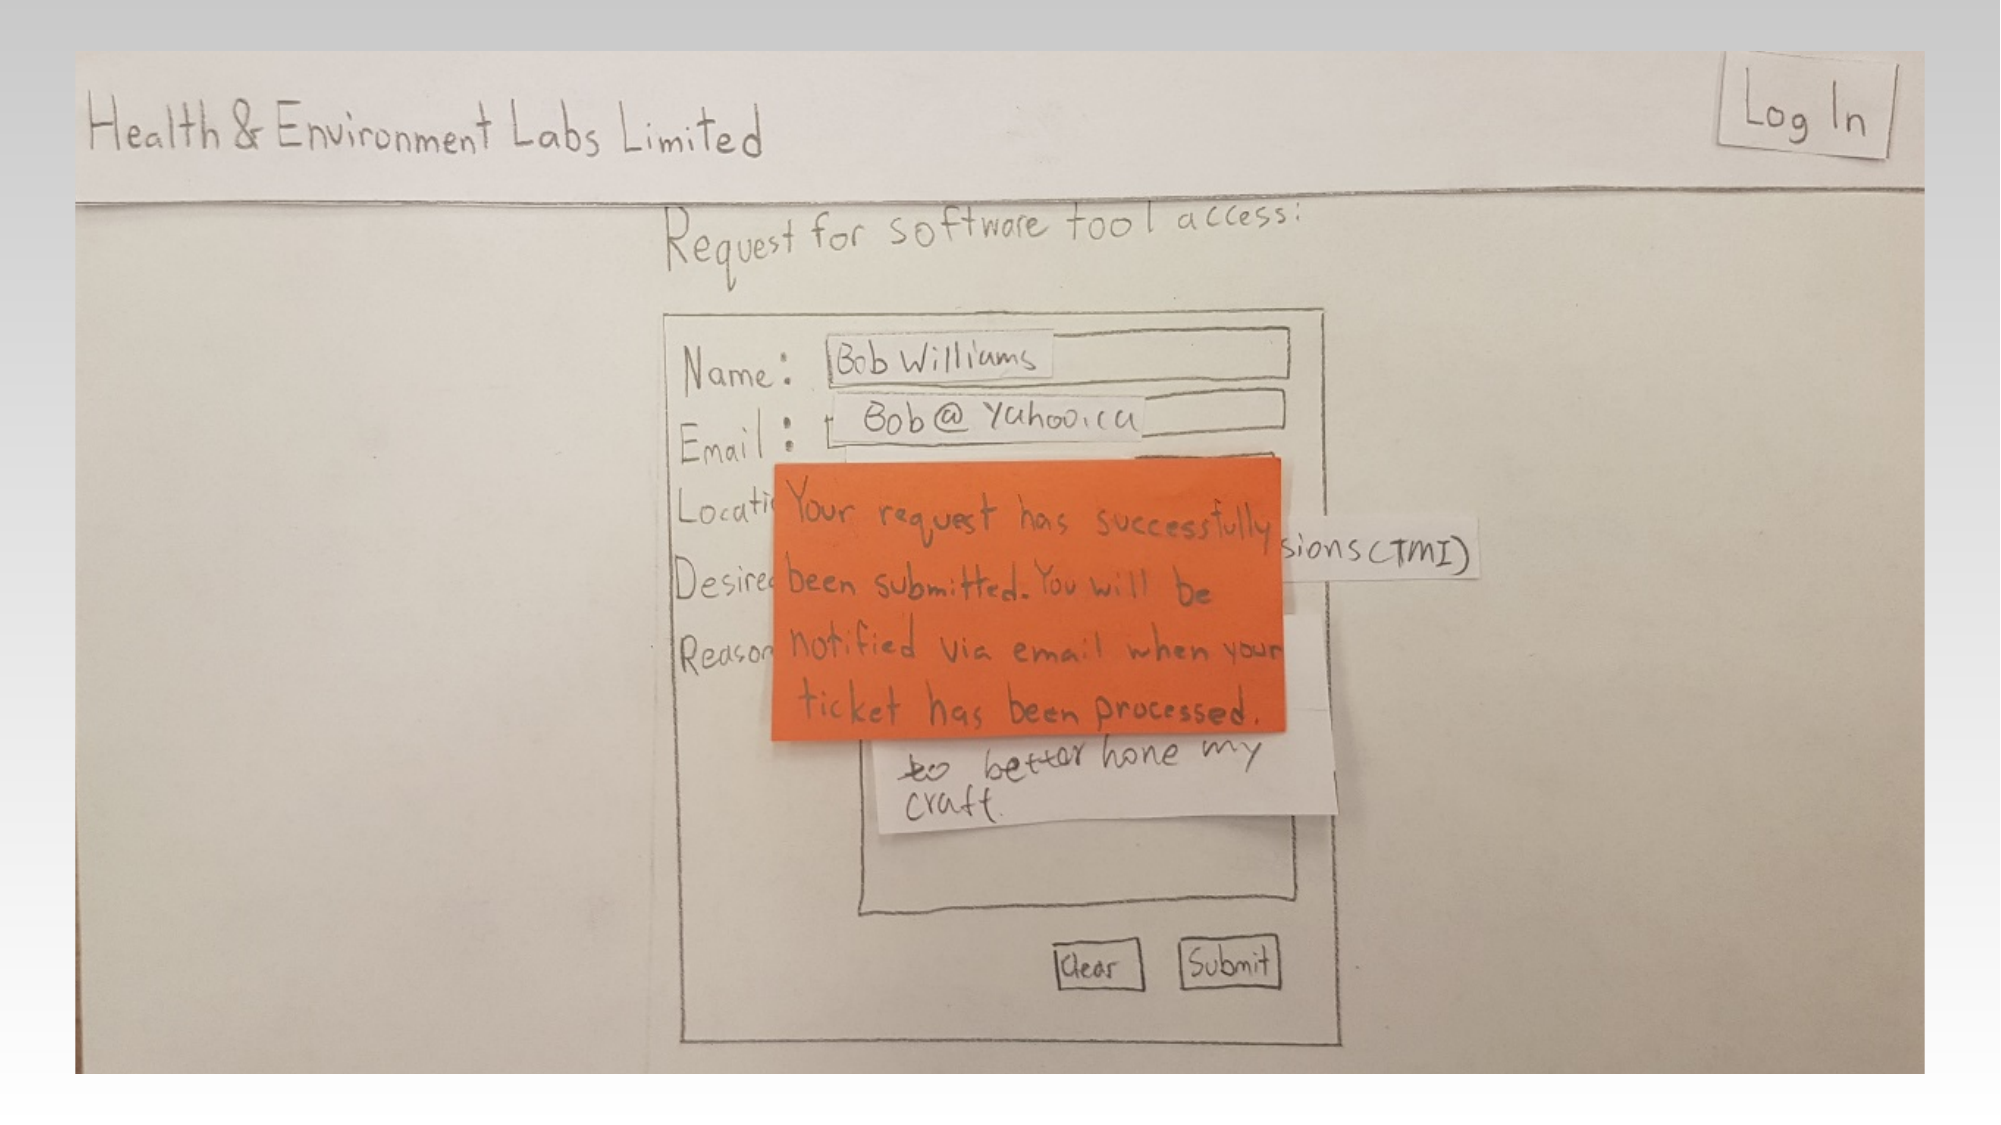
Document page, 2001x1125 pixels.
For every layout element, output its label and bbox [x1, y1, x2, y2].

picture [75, 51, 1925, 1074]
